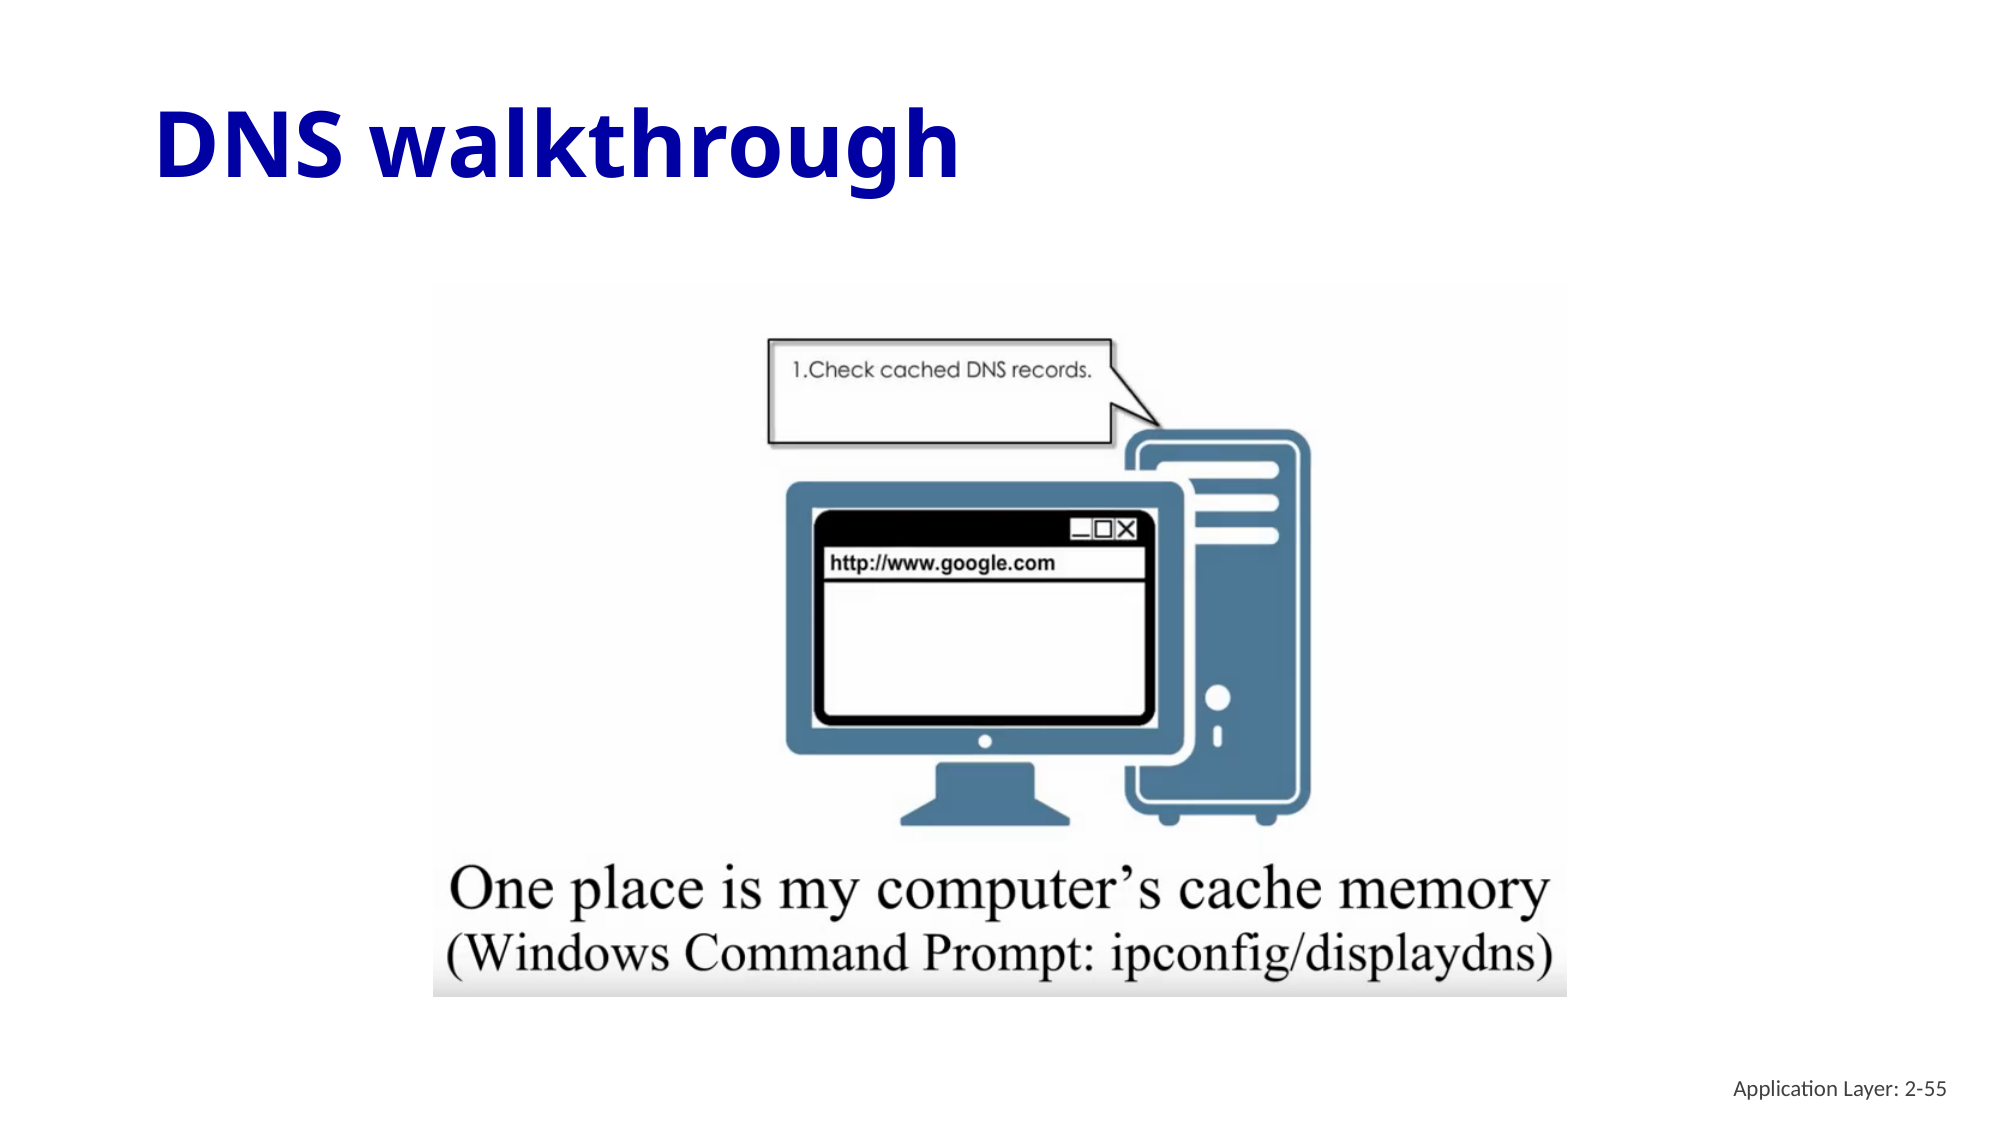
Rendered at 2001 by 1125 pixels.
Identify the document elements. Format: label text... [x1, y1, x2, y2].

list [433, 282, 1567, 997]
title DNS walkthrough [137, 74, 1863, 221]
slide_number Application Layer: 2-55 [1512, 1056, 1963, 1117]
